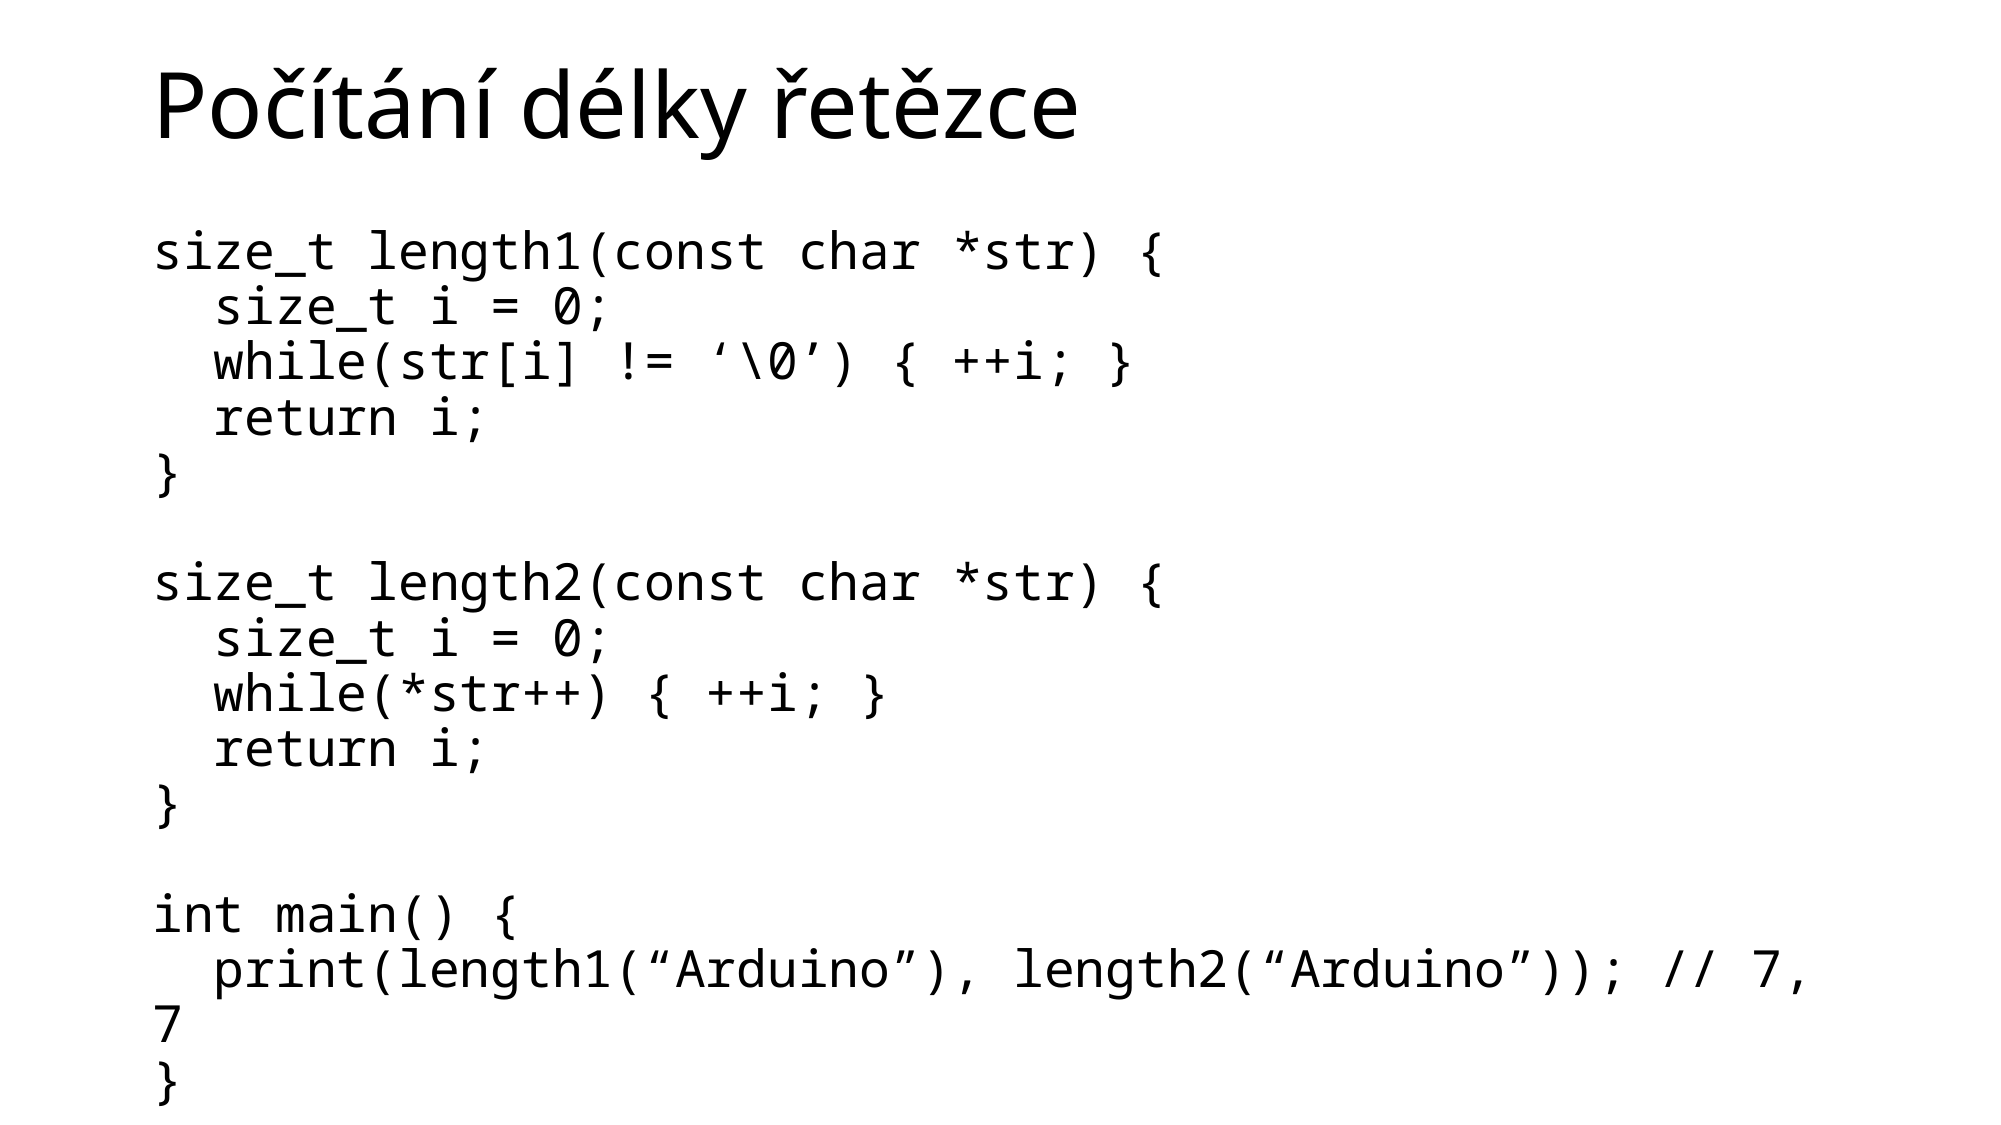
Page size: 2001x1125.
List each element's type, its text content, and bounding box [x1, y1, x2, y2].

title Počítání délky řetězce [137, 0, 1863, 217]
list size_t length1(const char *str) { size_t i = 0; while(str[i] != ‘\0’) { ++i; } return i; } size_t length2(const char *str) { size_t i = 0; while(*str++) { ++i; } return i; } int main() { print(length1(“Arduino”), length2(“Arduino”)); // 7, 7 } [137, 217, 1863, 1125]
